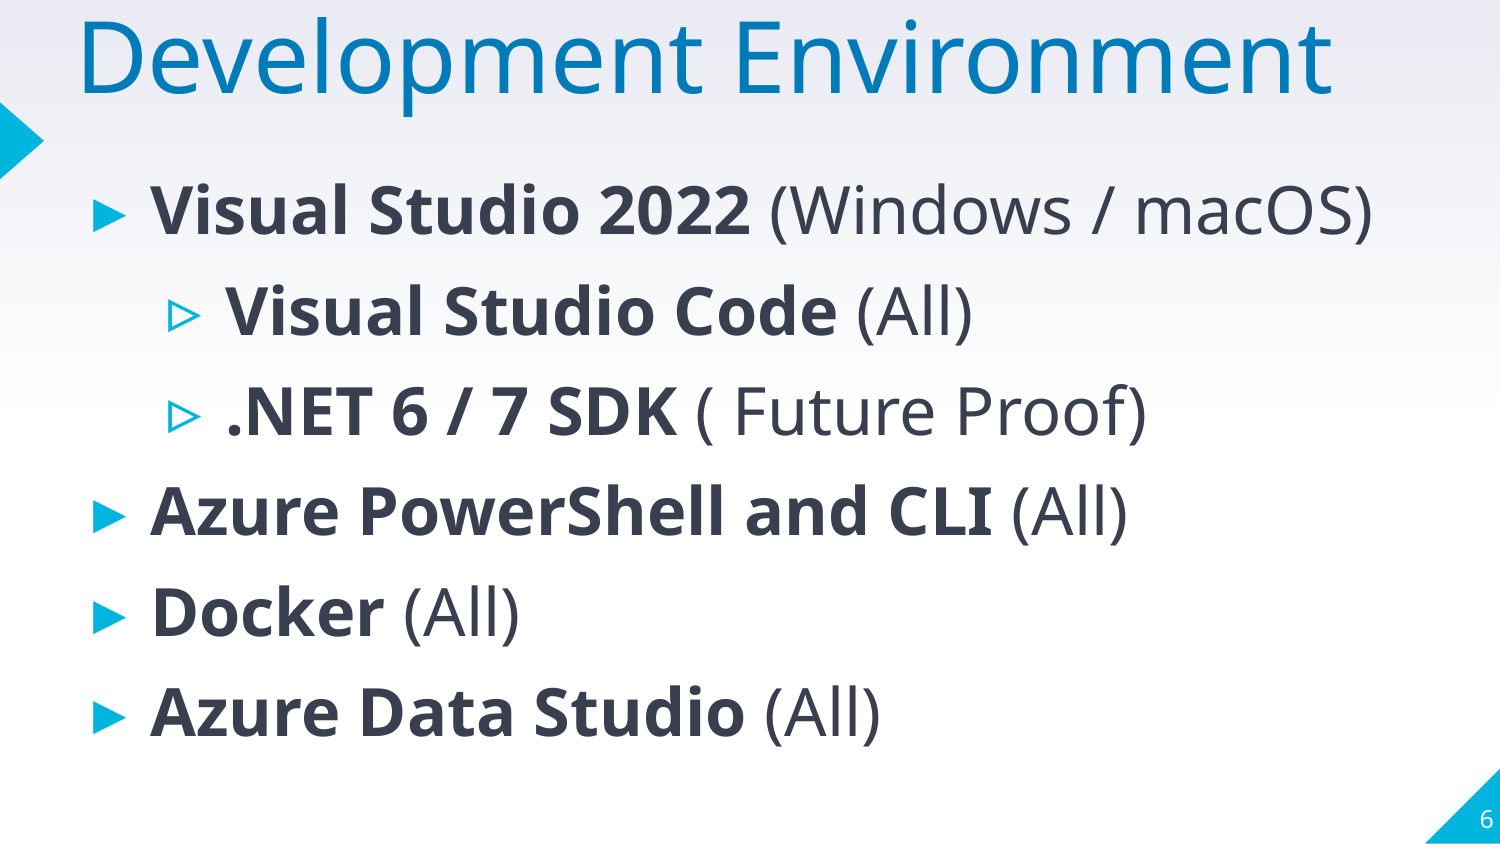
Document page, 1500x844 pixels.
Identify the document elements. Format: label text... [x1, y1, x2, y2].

list Visual Studio 2022 (Windows / macOS) Visual Studio Code (All) .NET 6 / 7 SDK ( Future Proof) Azure PowerShell and CLI (All) Docker (All) Azure Data Studio (All) [75, 159, 1478, 593]
title Development Environment [75, 16, 1478, 159]
slide_number 6 [1418, 760, 1494, 838]
